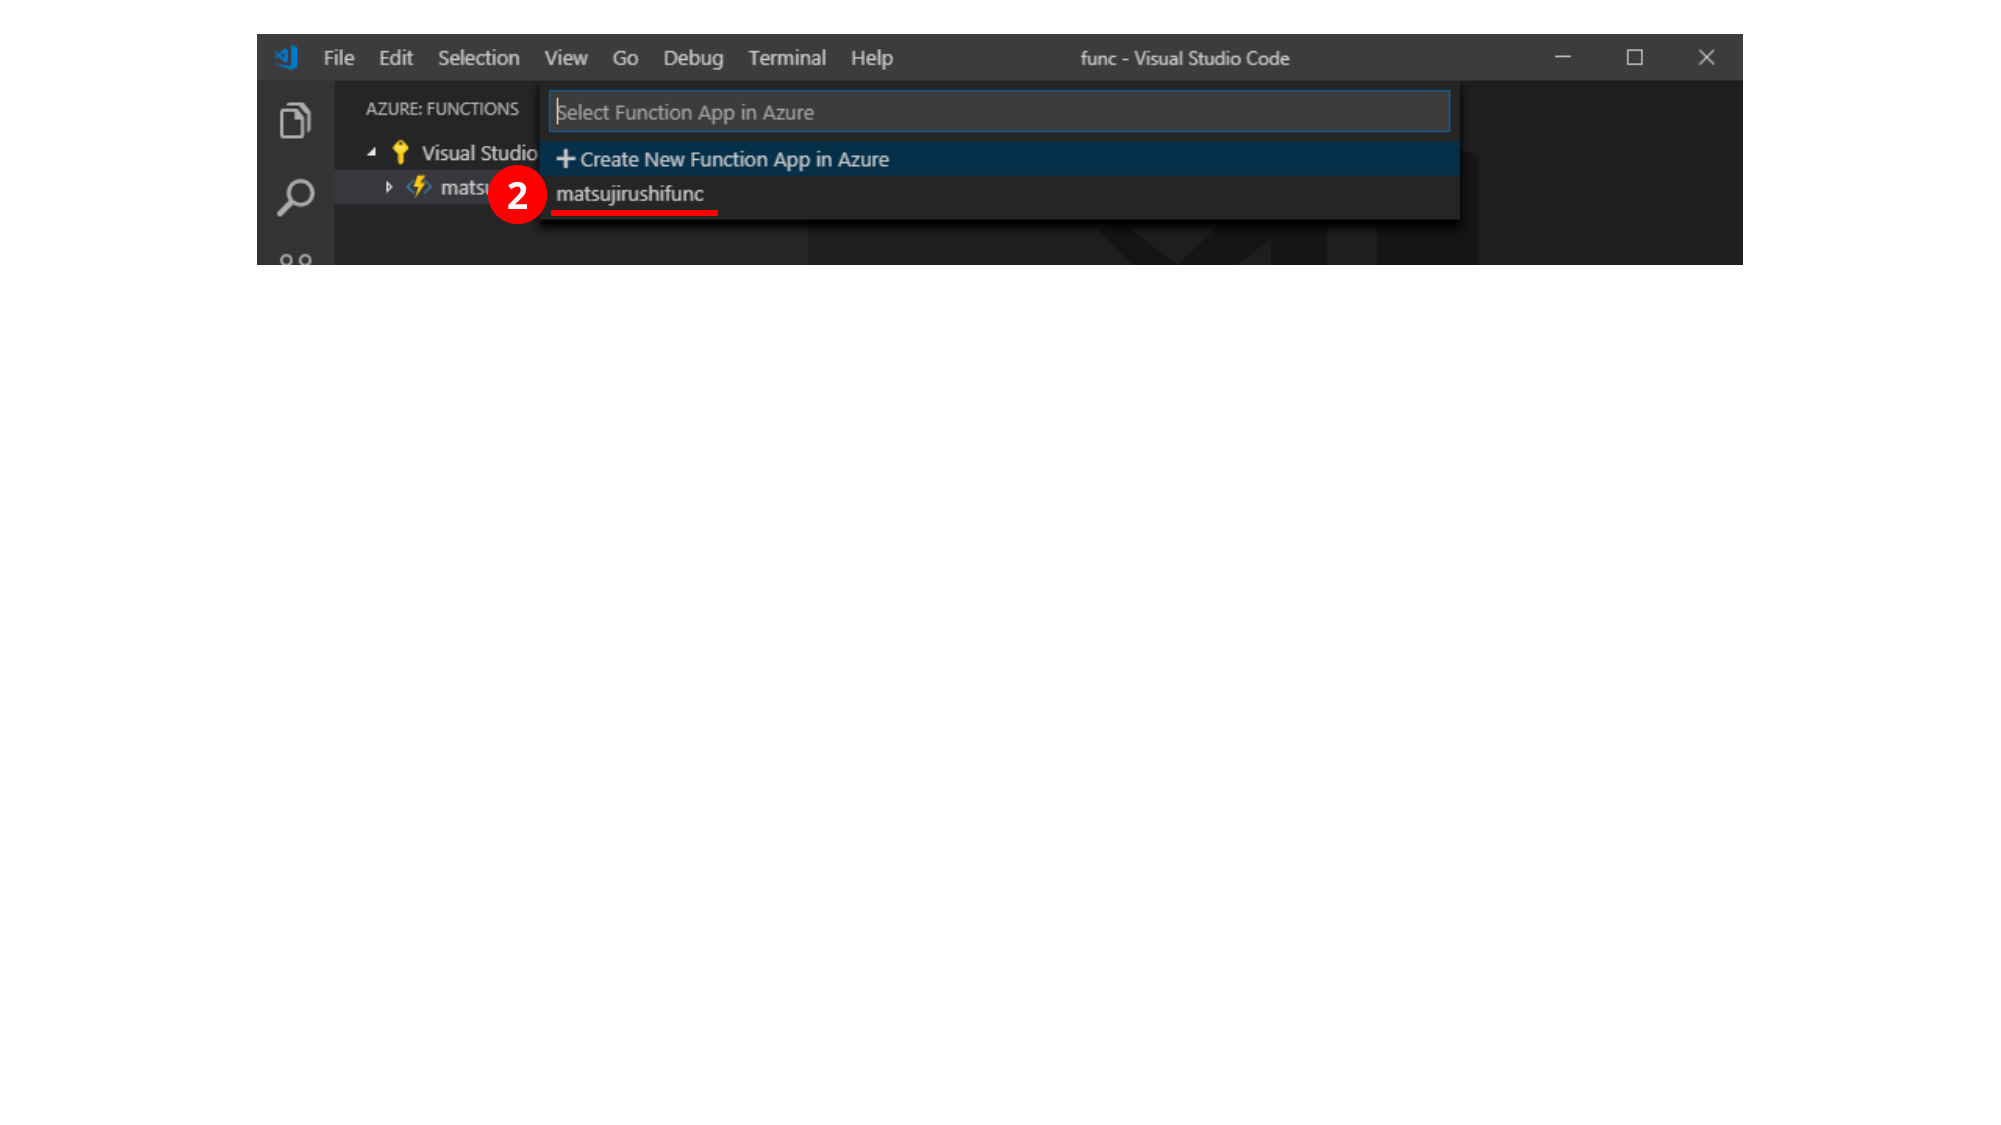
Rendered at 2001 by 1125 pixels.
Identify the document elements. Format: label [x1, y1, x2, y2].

picture [256, 34, 1743, 265]
